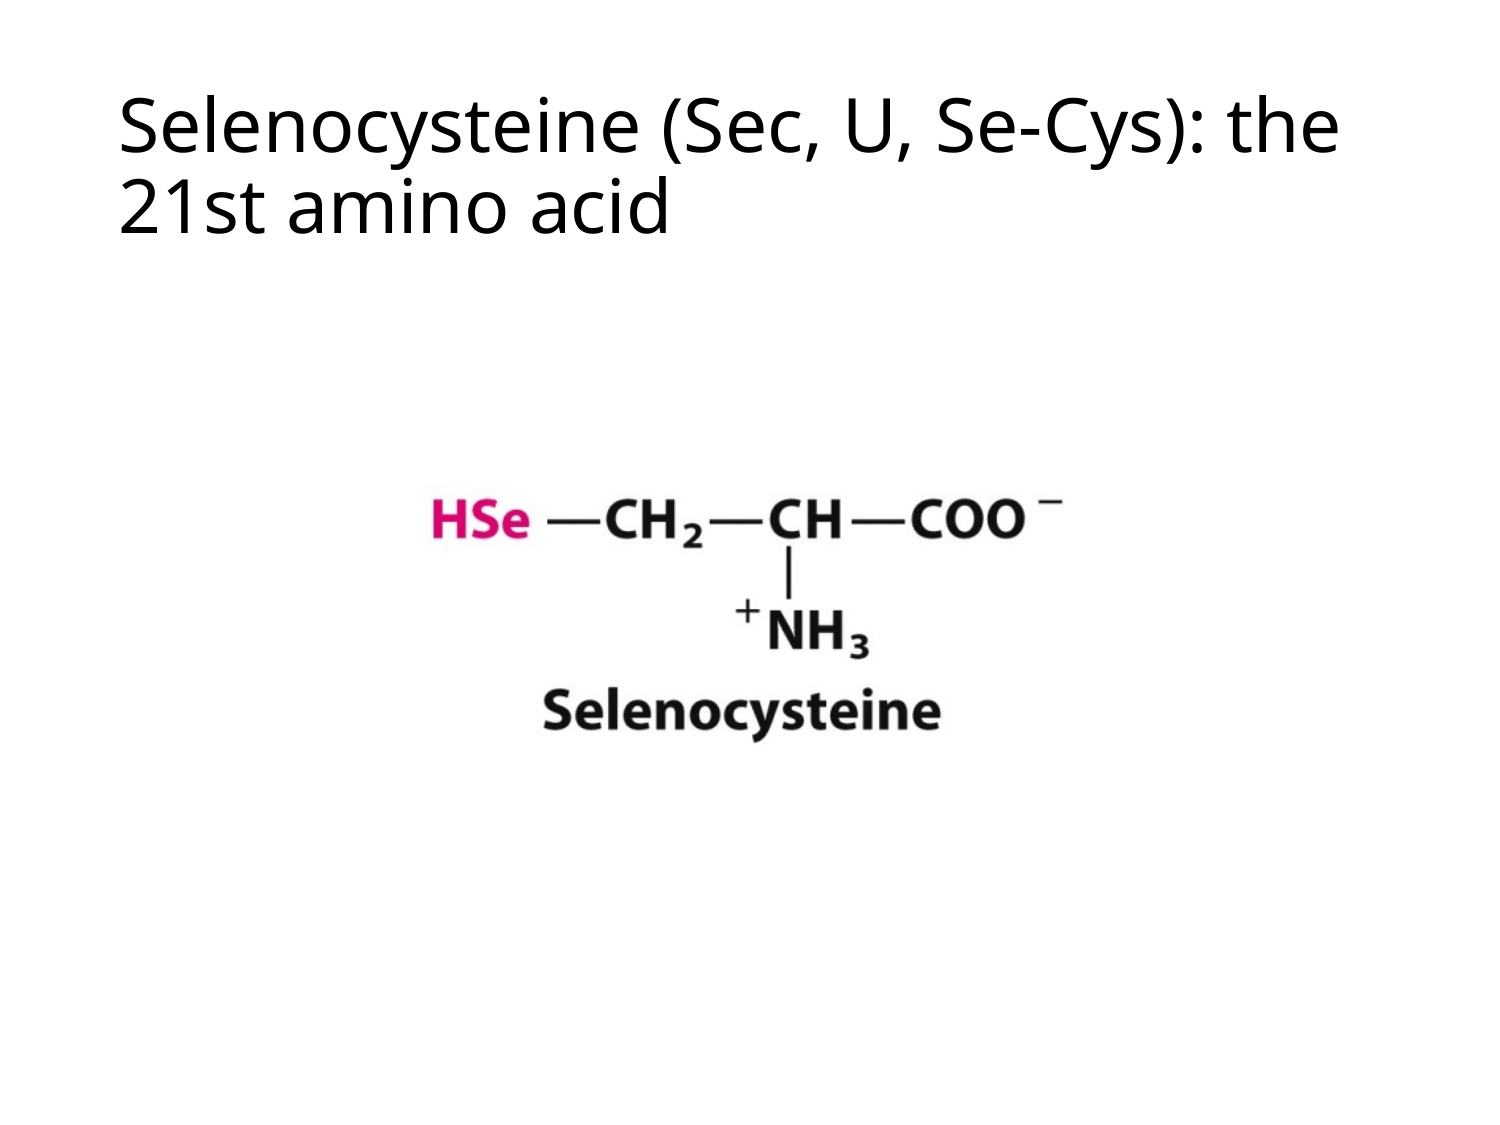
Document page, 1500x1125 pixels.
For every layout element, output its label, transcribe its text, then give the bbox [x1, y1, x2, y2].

picture [382, 464, 1117, 795]
title Selenocysteine (Sec, U, Se-Cys): the 21st amino acid [103, 59, 1397, 278]
